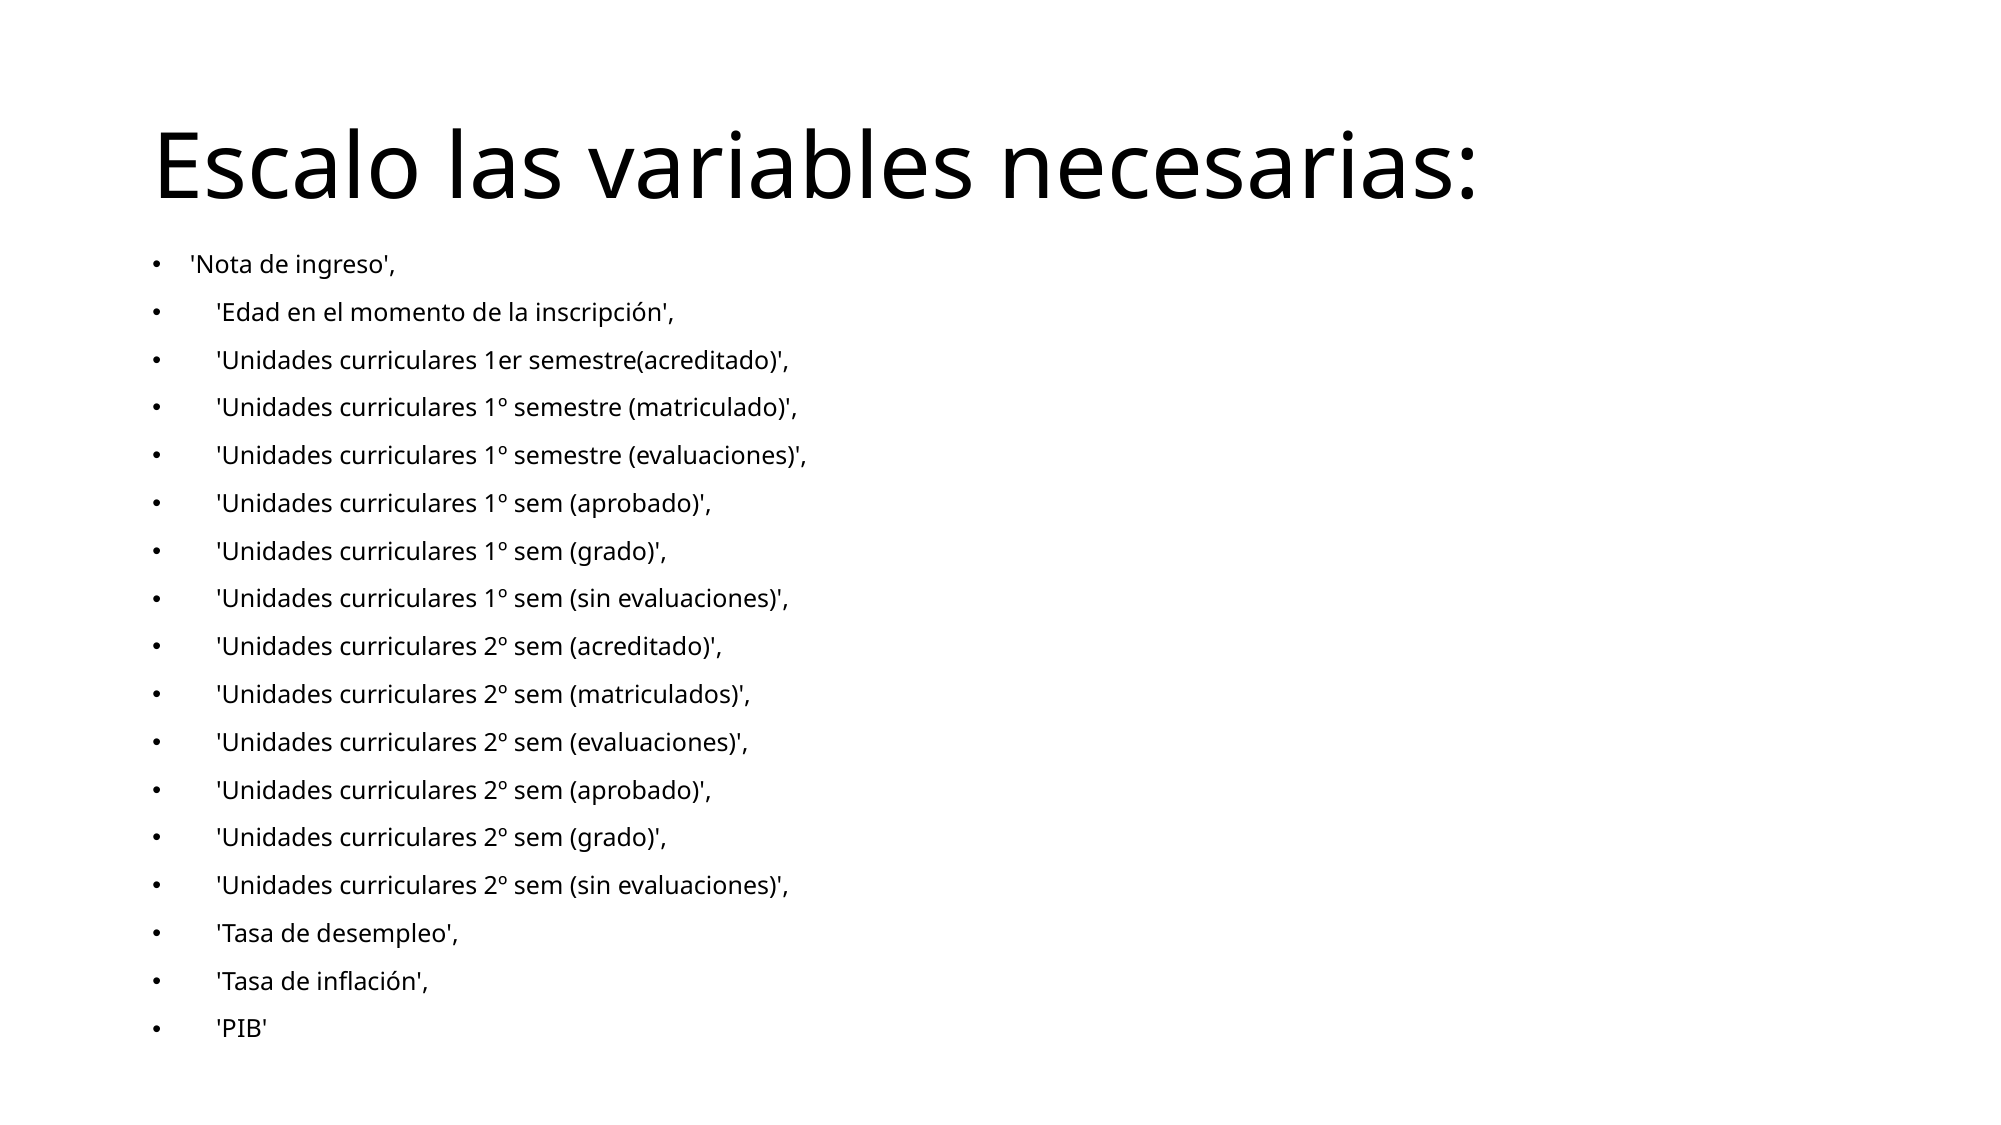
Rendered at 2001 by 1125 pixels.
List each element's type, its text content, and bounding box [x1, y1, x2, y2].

list 'Nota de ingreso', 'Edad en el momento de la inscripción', 'Unidades curriculares 1er semestre(acreditado)', 'Unidades curriculares 1º semestre (matriculado)', 'Unidades curriculares 1º semestre (evaluaciones)', 'Unidades curriculares 1º sem (aprobado)', 'Unidades curriculares 1º sem (grado)', 'Unidades curriculares 1º sem (sin evaluaciones)', 'Unidades curriculares 2º sem (acreditado)', 'Unidades curriculares 2º sem (matriculados)', 'Unidades curriculares 2º sem (evaluaciones)', 'Unidades curriculares 2º sem (aprobado)', 'Unidades curriculares 2º sem (grado)', 'Unidades curriculares 2º sem (sin evaluaciones)', 'Tasa de desempleo', 'Tasa de inflación', 'PIB' [137, 244, 1863, 1034]
title Escalo las variables necesarias: [137, 59, 1863, 244]
